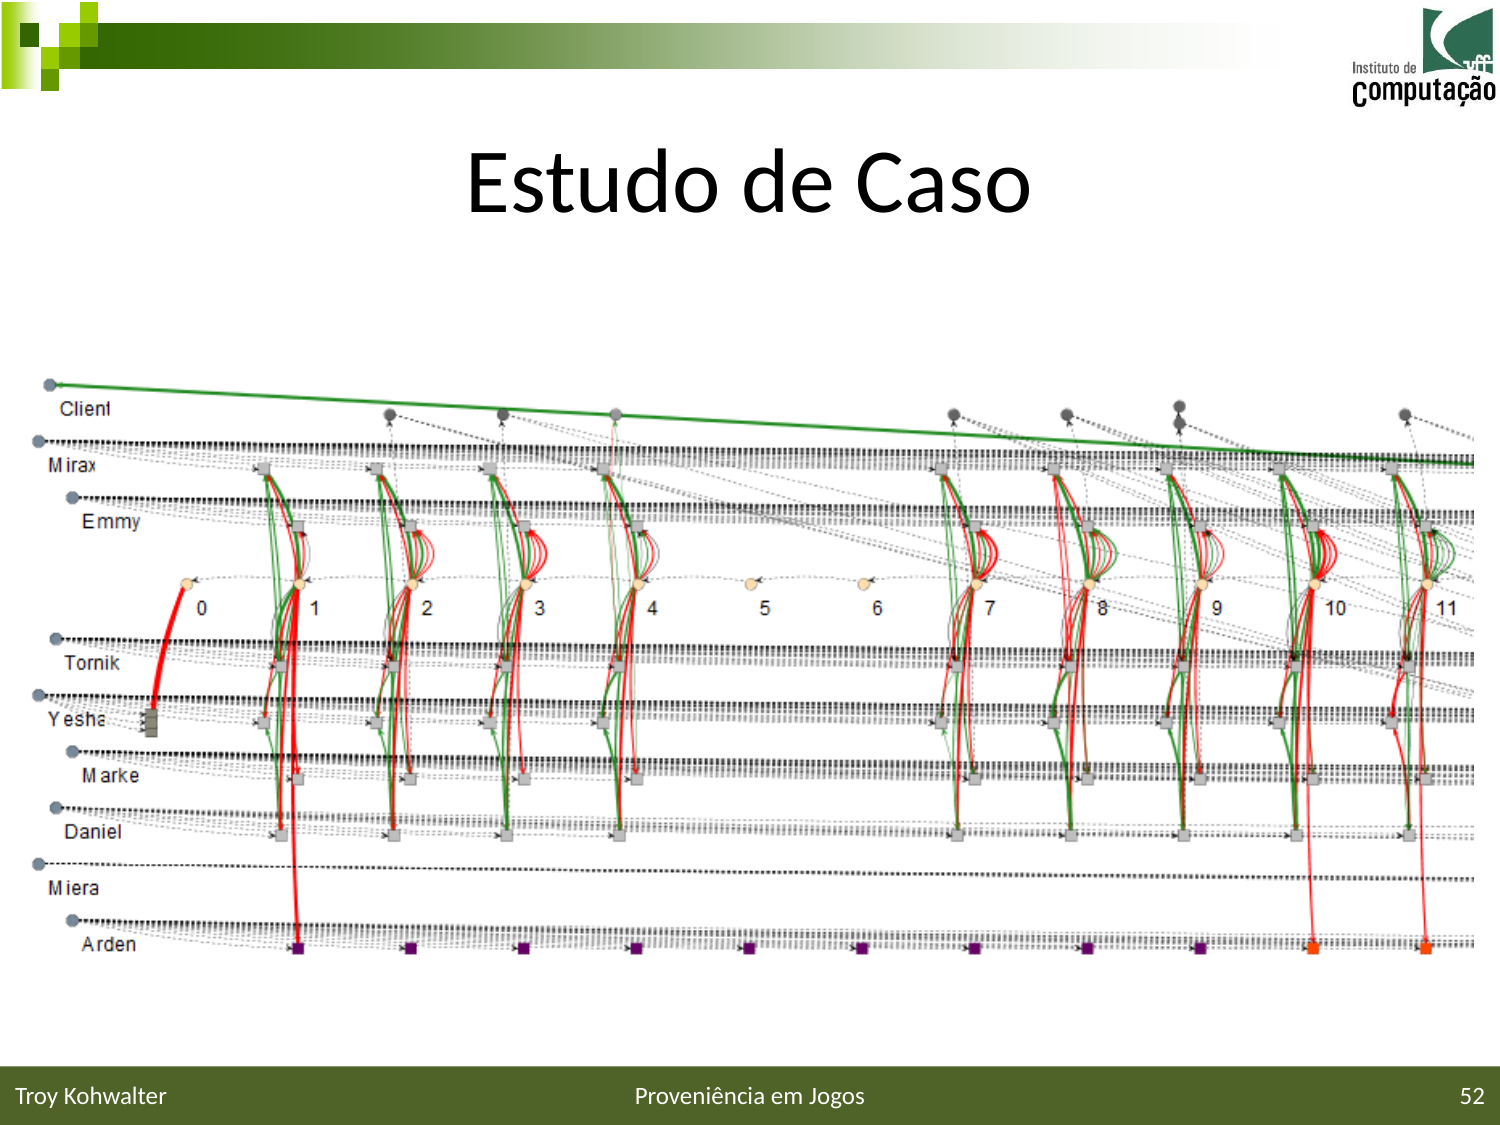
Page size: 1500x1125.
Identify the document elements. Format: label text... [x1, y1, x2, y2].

picture [25, 362, 1474, 975]
slide_number Troy Kohwalter [0, 1065, 350, 1125]
title Estudo de Caso [75, 82, 1425, 270]
footer Proveniência em Jogos [512, 1065, 988, 1125]
slide_number 52 [1149, 1065, 1500, 1125]
